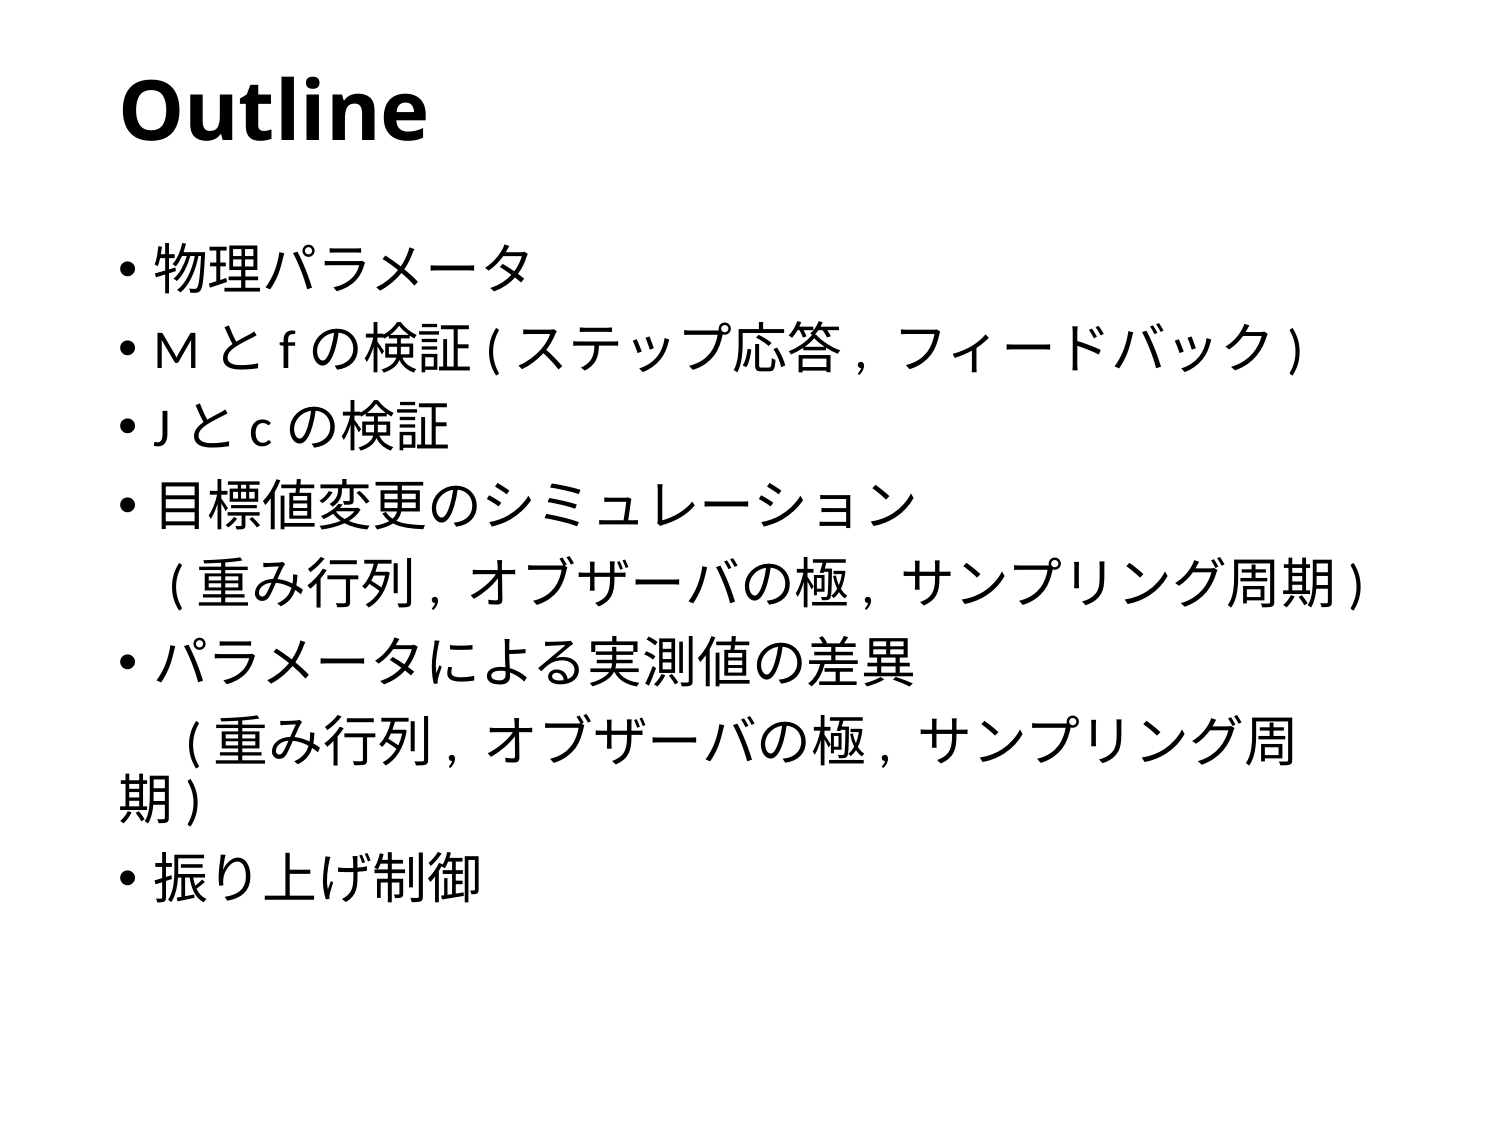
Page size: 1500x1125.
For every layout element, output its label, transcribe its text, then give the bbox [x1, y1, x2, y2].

title Outline [103, 5, 1485, 223]
list 物理パラメータ Mとfの検証(ステップ応答, フィードバック) Jとcの検証 目標値変更のシミュレーション (重み行列, オブザーバの極, サンプリング周期) パラメータによる実測値の差異 (重み行列, オブザーバの極, サンプリング周期) 振り上げ制御 [103, 235, 1397, 949]
